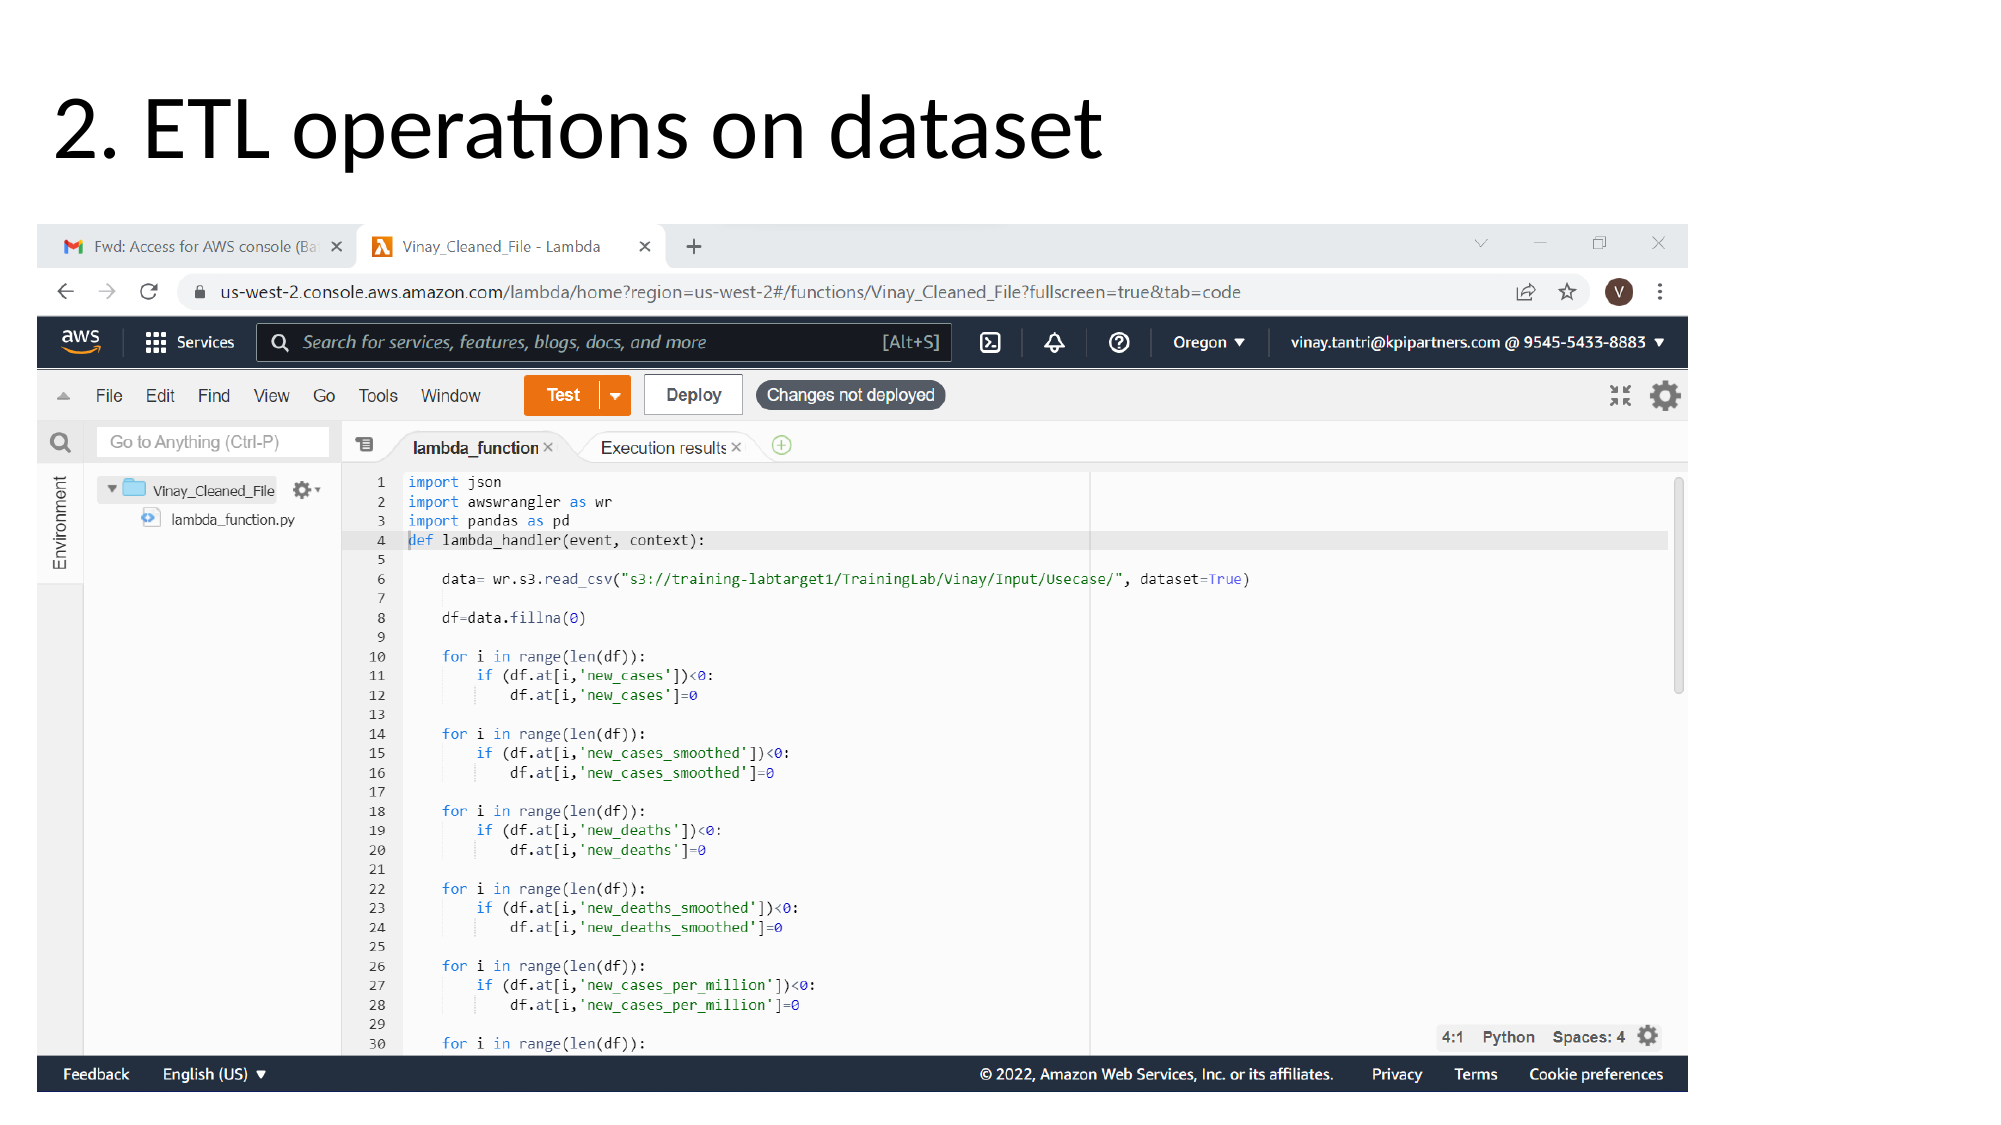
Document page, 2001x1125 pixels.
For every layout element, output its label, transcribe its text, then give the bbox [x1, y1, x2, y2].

picture [37, 224, 1688, 1092]
title 2. ETL operations on dataset [37, 32, 1173, 224]
